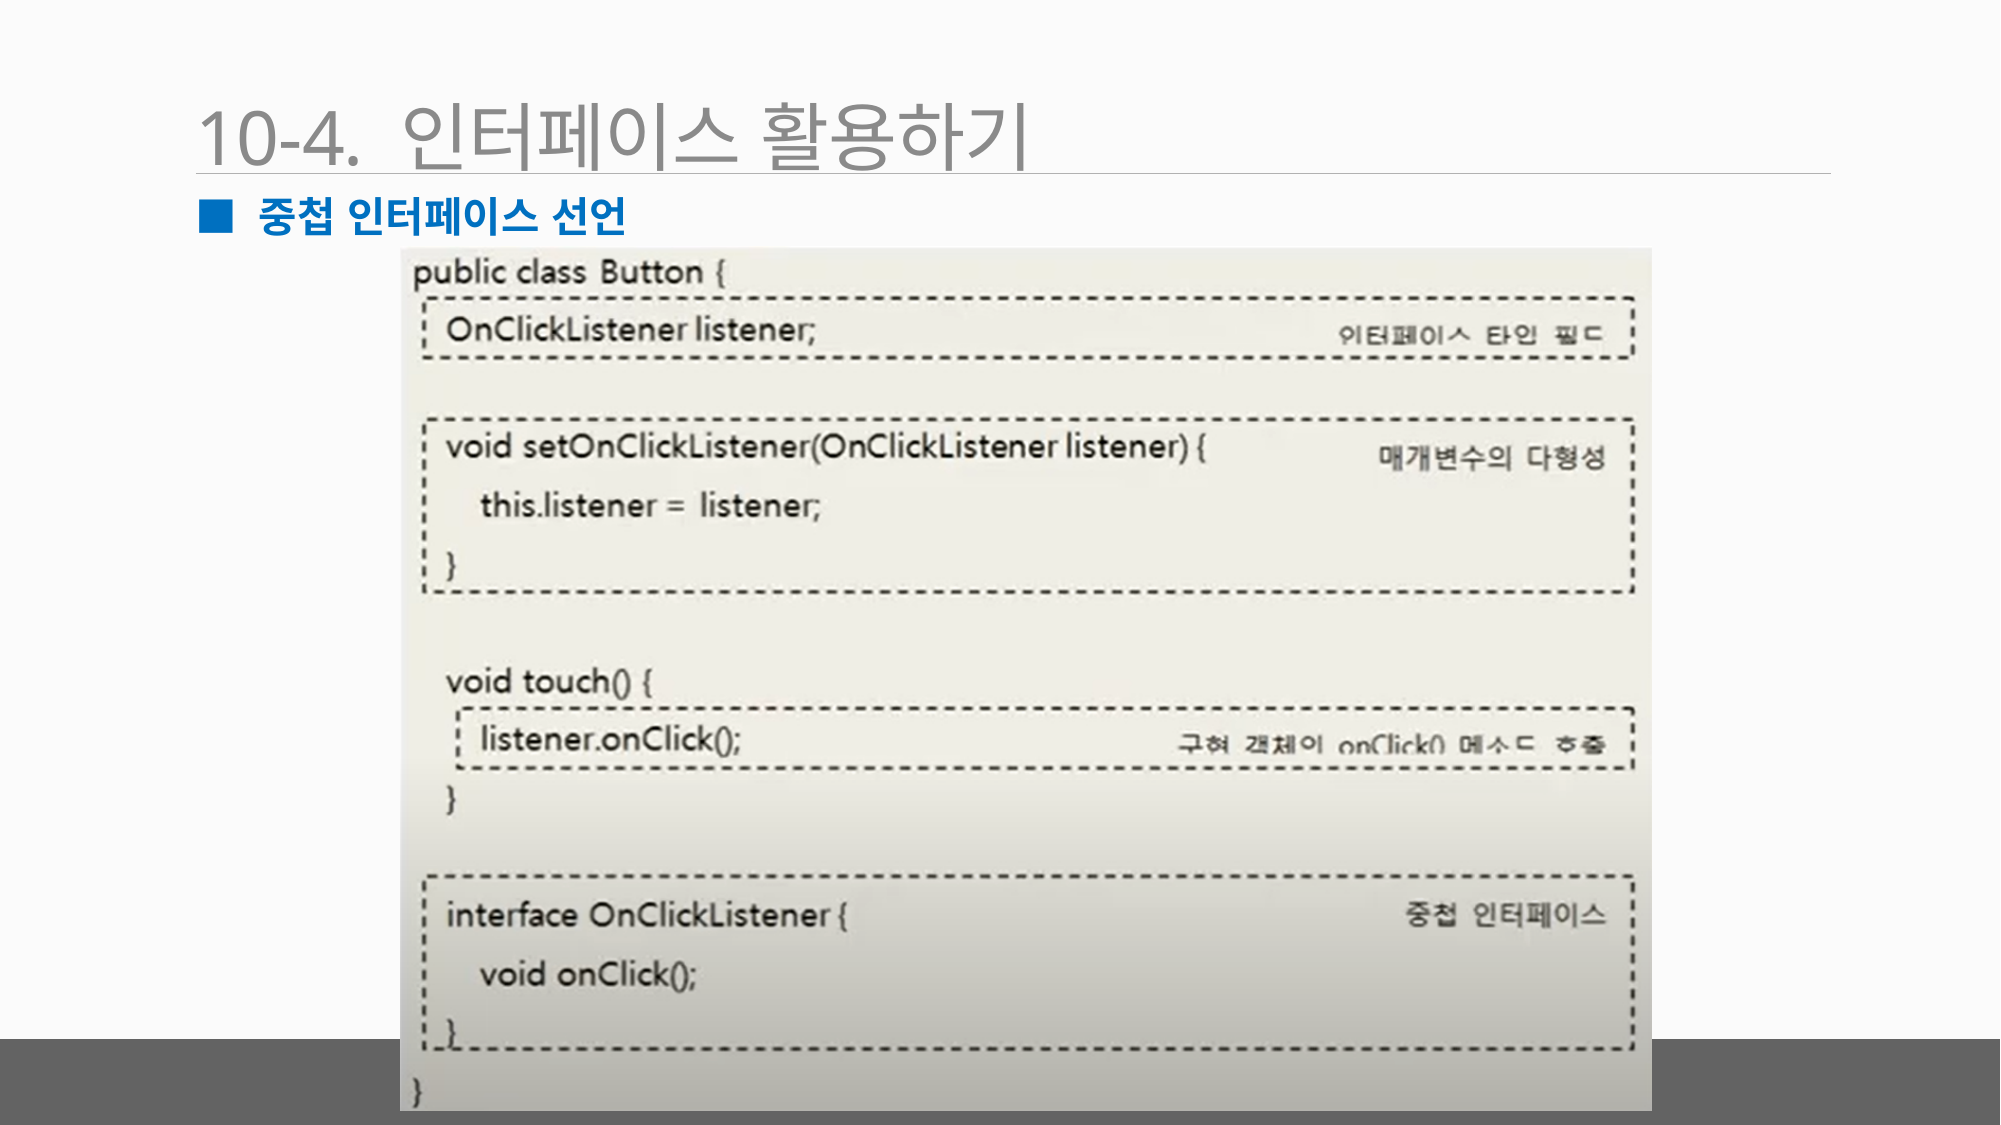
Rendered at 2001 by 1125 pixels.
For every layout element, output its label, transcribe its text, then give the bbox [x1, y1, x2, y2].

text_box 10-4. 인터페이스 활용하기 [180, 46, 1408, 189]
list ■ 중첩 인터페이스 선언 [180, 188, 975, 276]
picture [399, 246, 1652, 1111]
